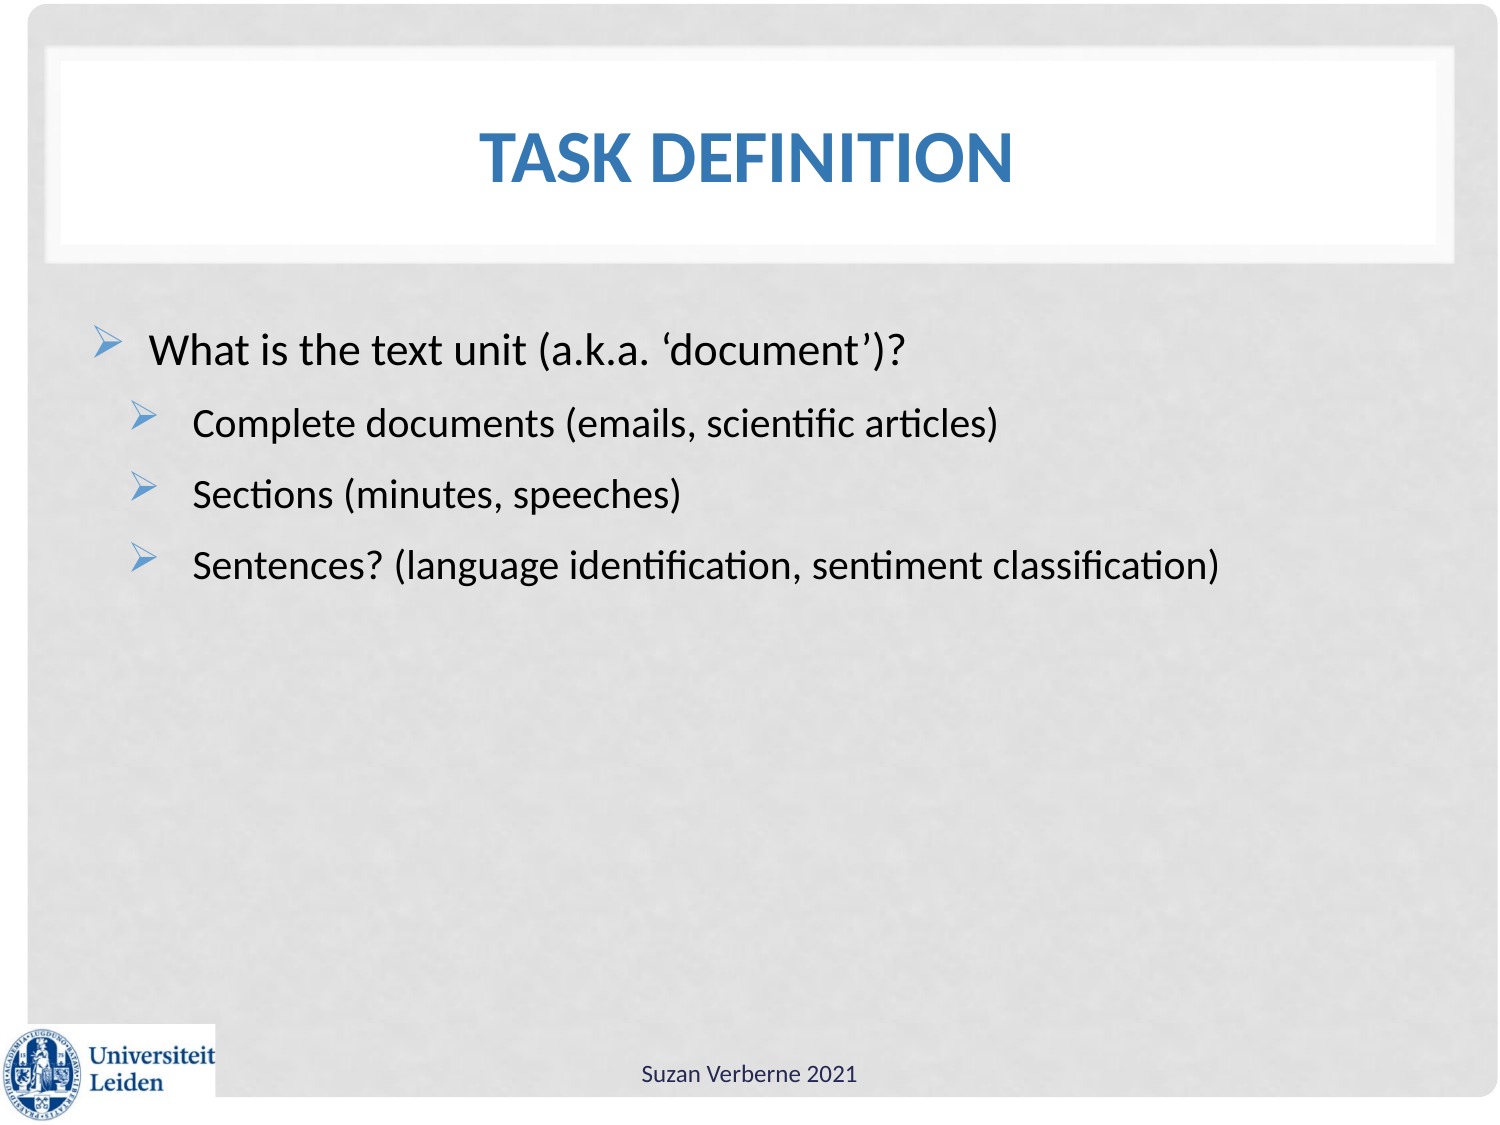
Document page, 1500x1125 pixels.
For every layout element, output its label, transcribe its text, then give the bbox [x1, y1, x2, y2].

footer Suzan Verberne 2021 [512, 1042, 988, 1103]
picture [0, 1024, 216, 1125]
list What is the text unit (a.k.a. ‘document’)? Complete documents (emails, scientific articles) Sections (minutes, speeches) Sentences? (language identification, sentiment classification) [75, 312, 1425, 1005]
title Task definition [69, 66, 1425, 238]
